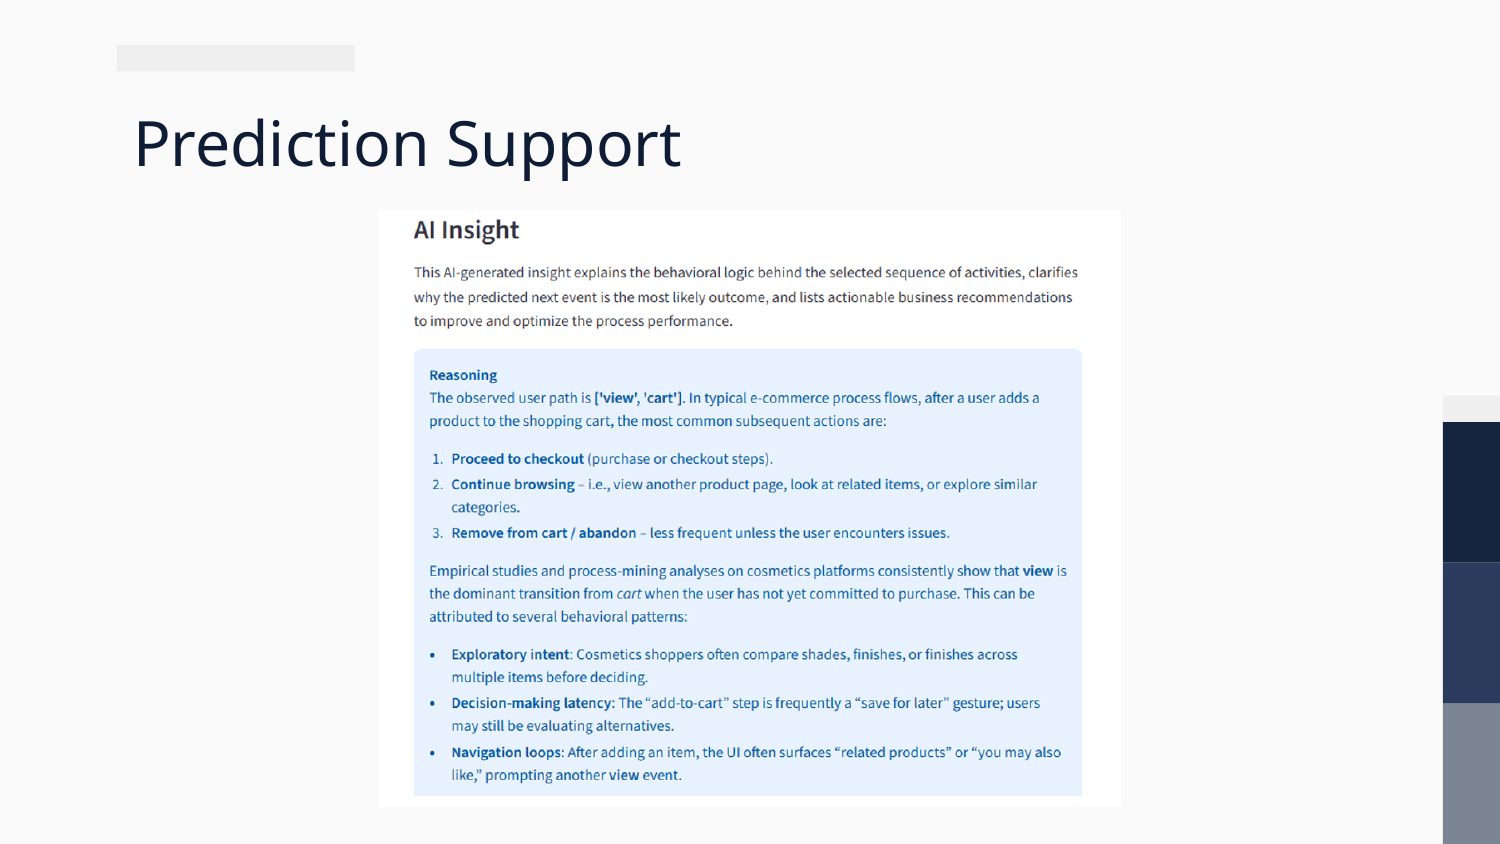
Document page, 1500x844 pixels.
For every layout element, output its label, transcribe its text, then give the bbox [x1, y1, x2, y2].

picture [379, 210, 1121, 807]
title Prediction Support [118, 88, 1382, 183]
